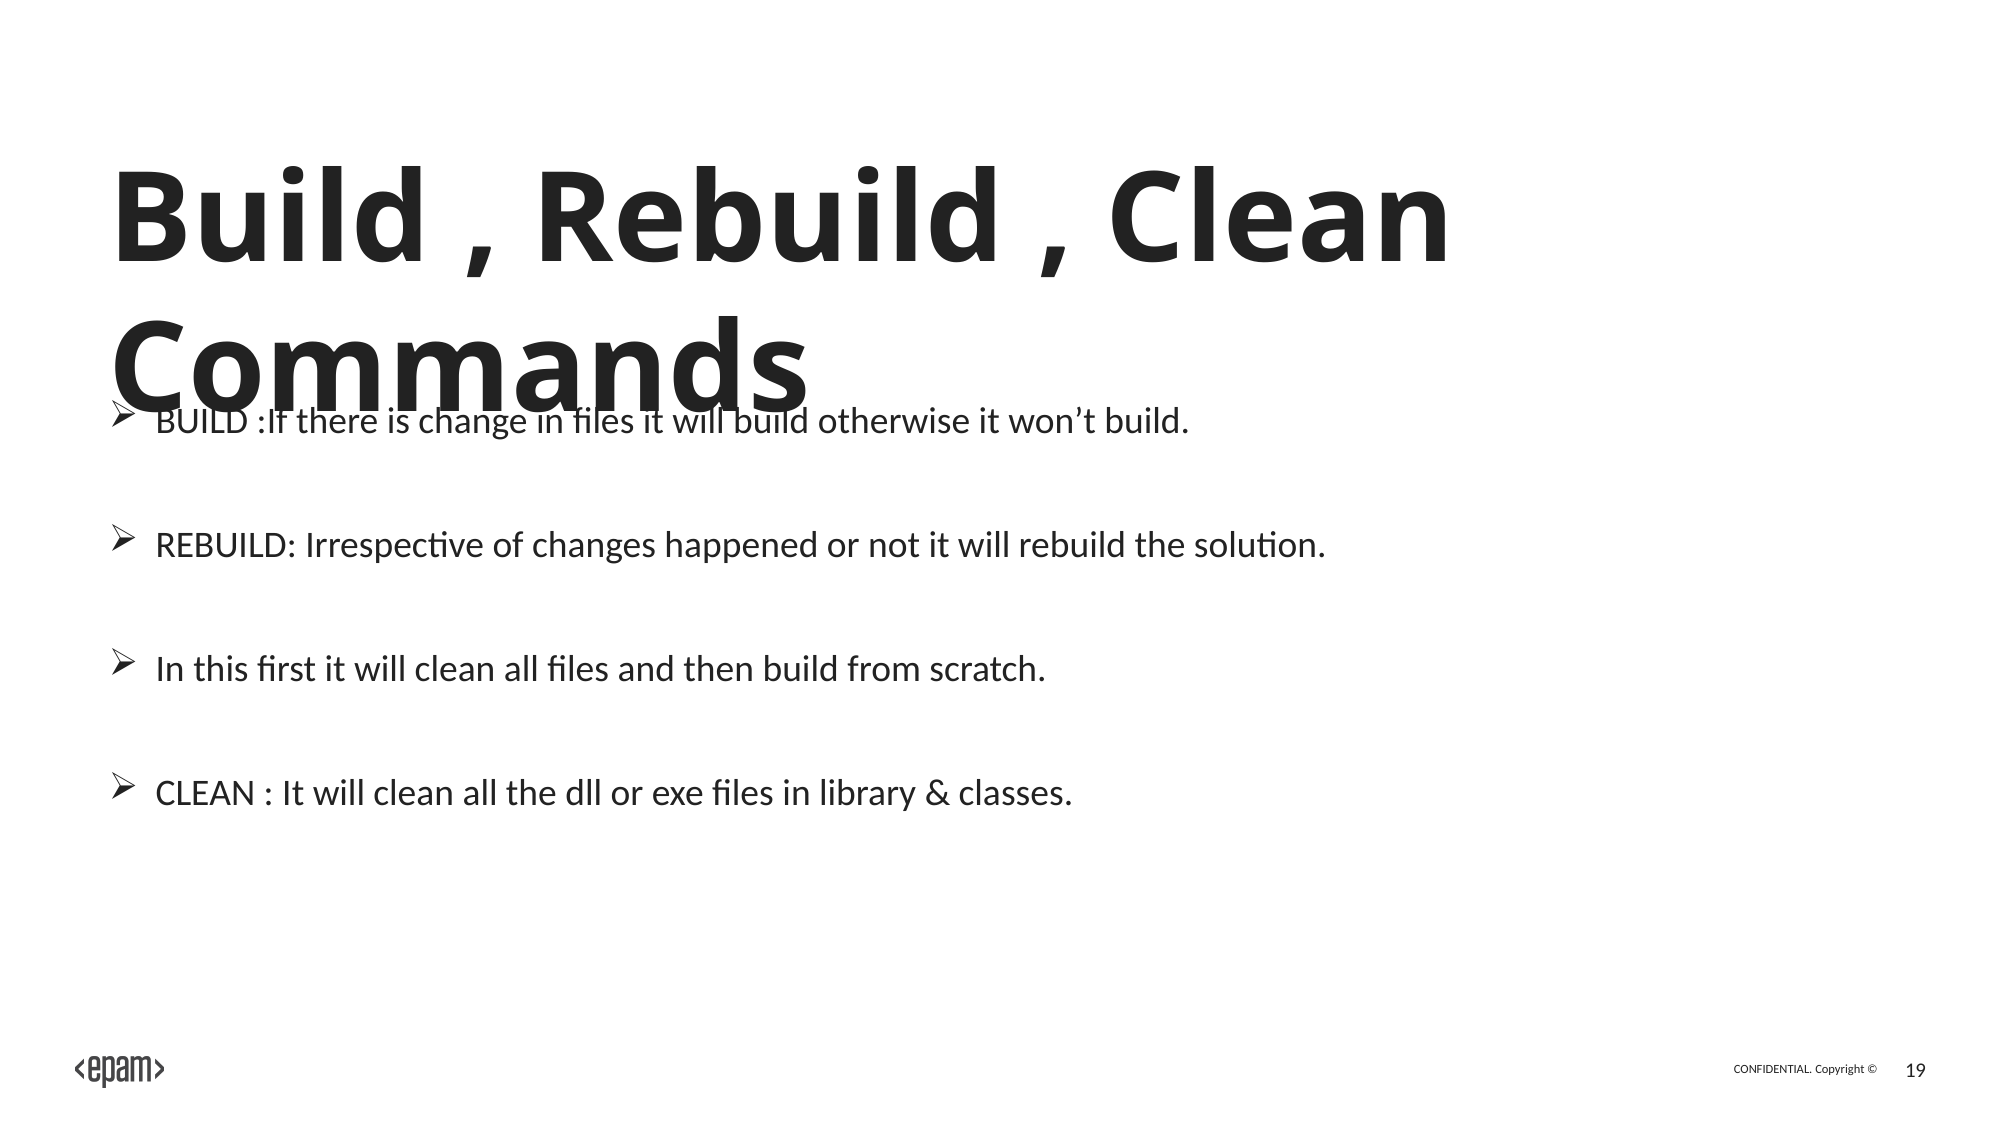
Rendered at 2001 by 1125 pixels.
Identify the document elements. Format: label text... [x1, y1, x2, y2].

picture [75, 1056, 164, 1088]
list BUILD :If there is change in files it will build otherwise it won’t build. REBUILD: Irrespective of changes happened or not it will rebuild the solution. In this first it will clean all files and then build from scratch. CLEAN : It will clean all the dll or exe files in library & classes. [108, 391, 1785, 971]
title Build , Rebuild , Clean Commands [108, 136, 1785, 288]
